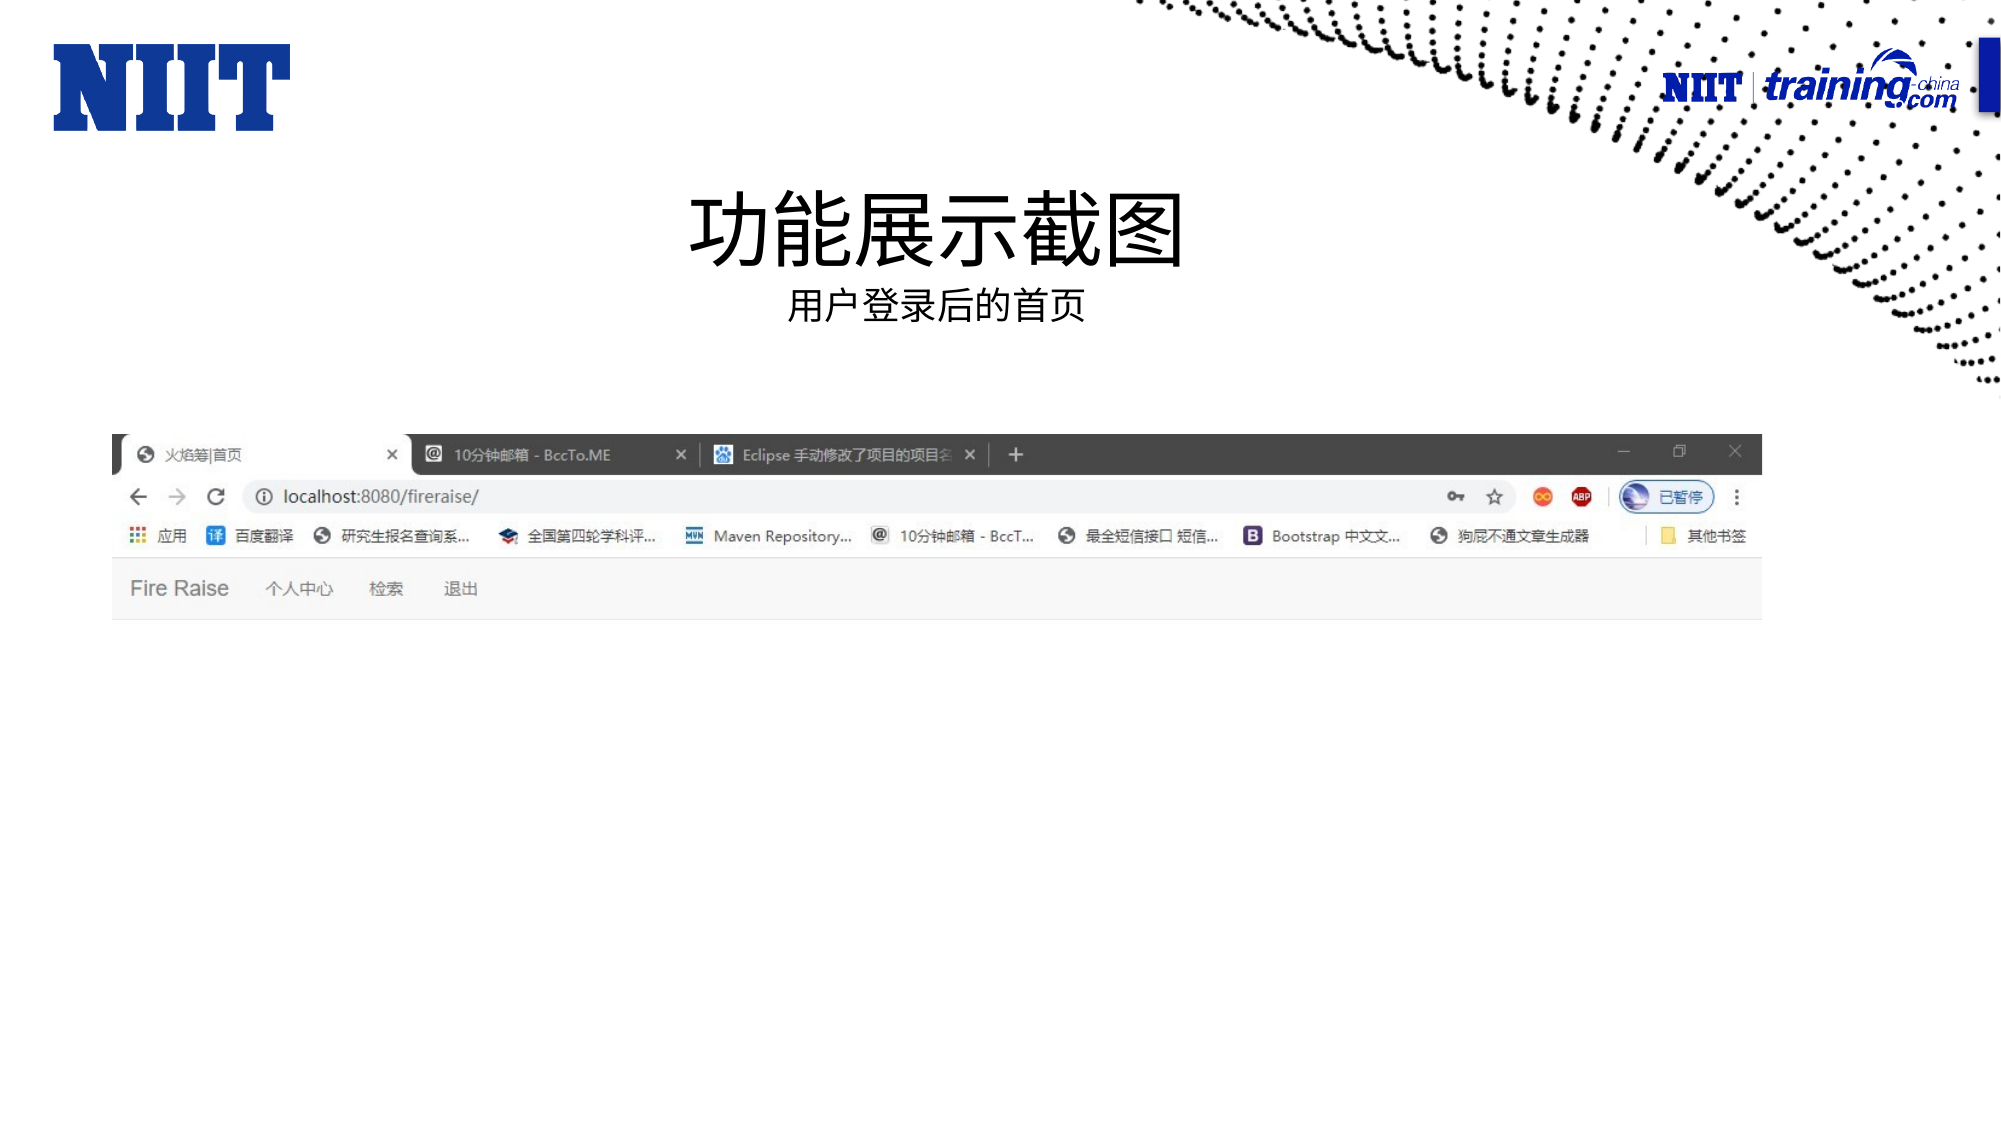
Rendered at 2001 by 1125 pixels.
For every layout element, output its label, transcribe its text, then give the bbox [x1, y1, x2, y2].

text_box 用户登录后的首页 [644, 274, 1231, 335]
picture [32, 17, 313, 158]
title 功能展示截图 [296, 102, 1578, 352]
picture [112, 0, 2001, 1002]
